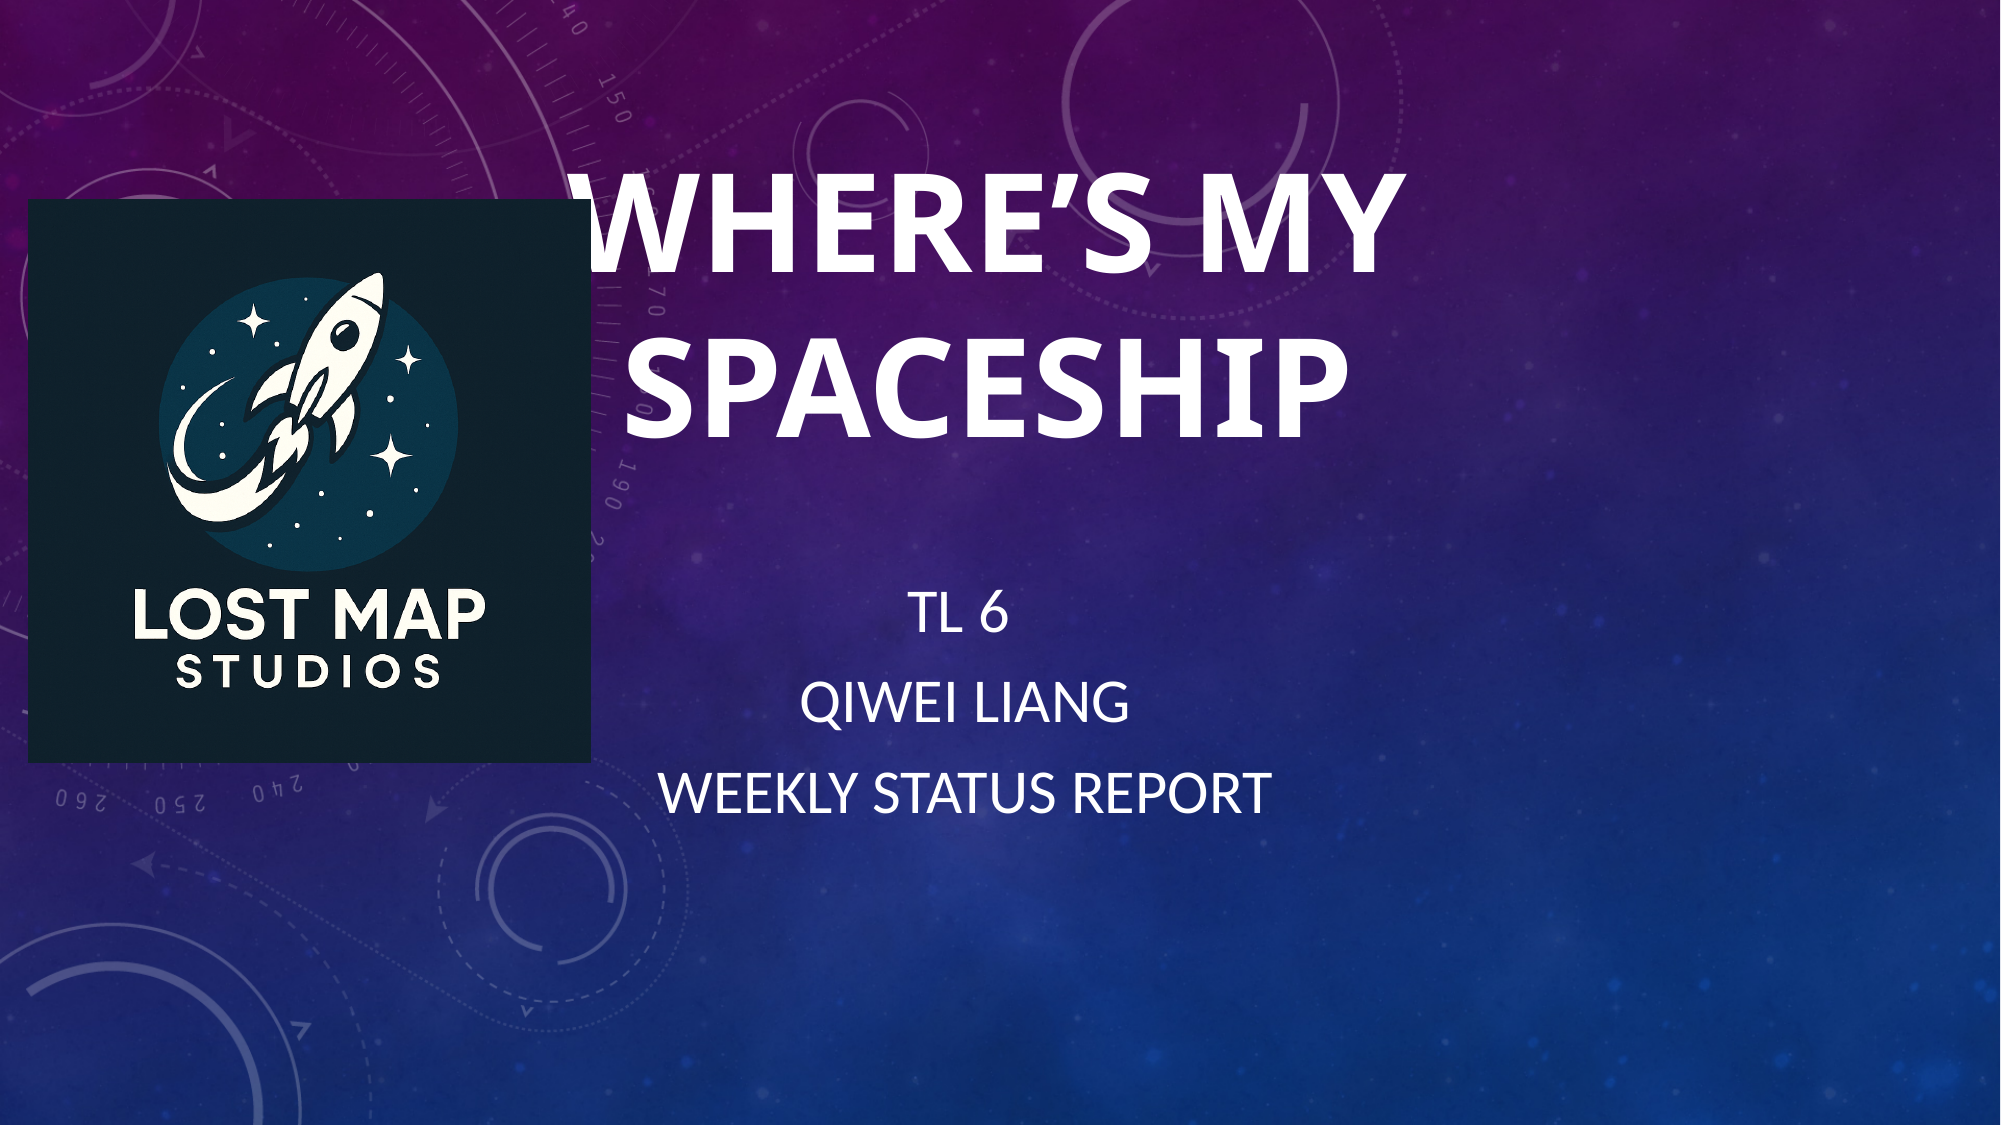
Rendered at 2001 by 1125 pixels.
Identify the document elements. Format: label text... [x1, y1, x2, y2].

subtitle TL 6 Qiwei liang Weekly Status Report [375, 562, 1556, 834]
title Where’s my spaceship [396, 158, 1578, 473]
picture [0, 0, 2001, 1125]
